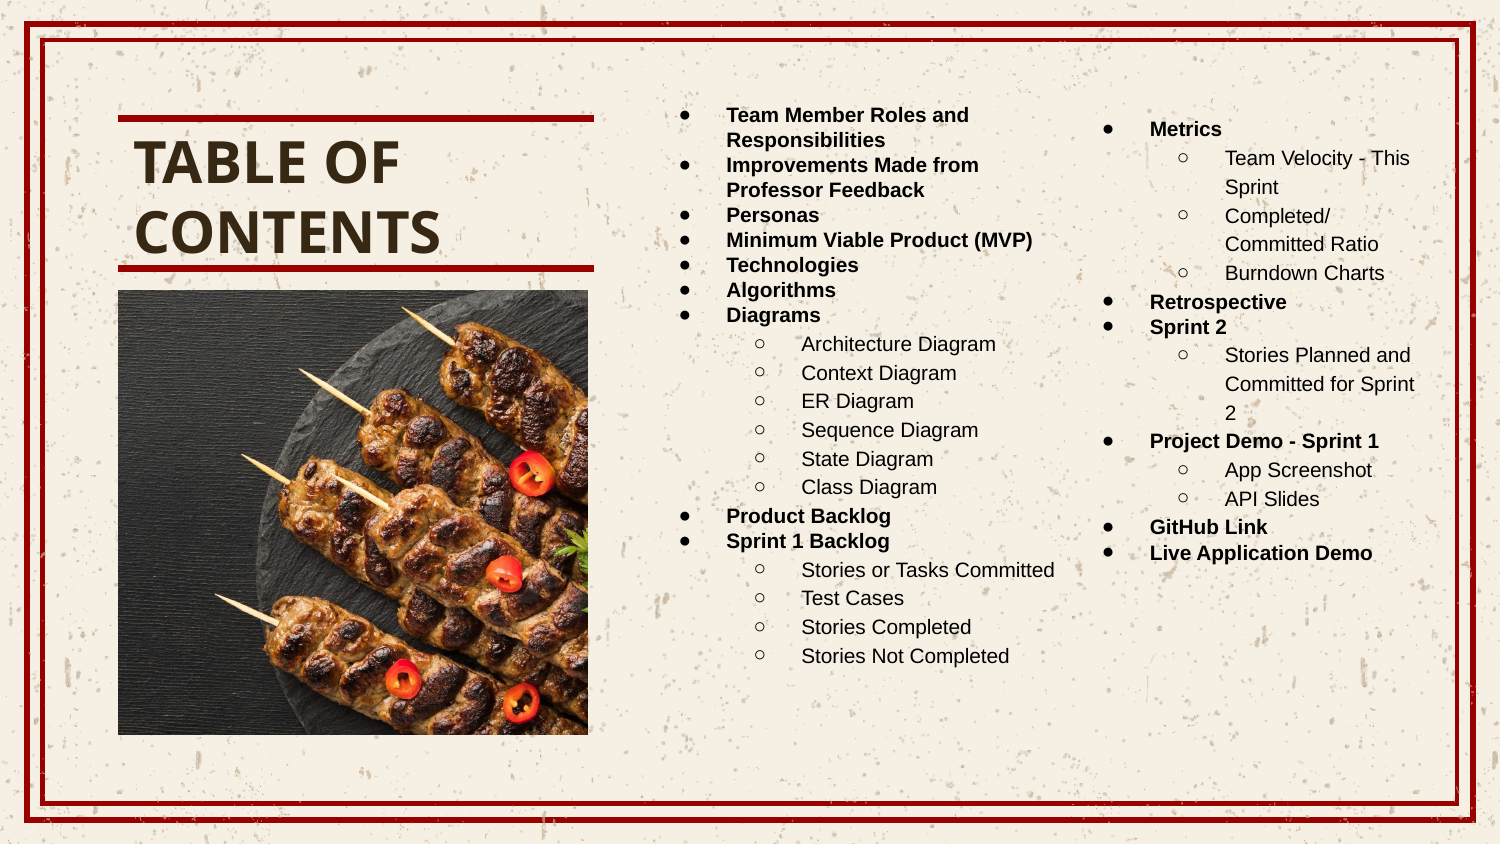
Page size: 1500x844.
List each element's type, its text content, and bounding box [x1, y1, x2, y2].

text_box Team Member Roles and Responsibilities Improvements Made from Professor Feedback Personas Minimum Viable Product (MVP) Technologies Algorithms Diagrams Architecture Diagram Context Diagram ER Diagram Sequence Diagram State Diagram Class Diagram Product Backlog Sprint 1 Backlog Stories or Tasks Committed Test Cases Stories Completed Stories Not Completed [636, 86, 1078, 714]
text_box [117, 118, 595, 269]
picture [1, 1, 1500, 844]
text_box Metrics Team Velocity - This Sprint Completed/Committed Ratio Burndown Charts Retrospective Sprint 2 Stories Planned and Committed for Sprint 2 Project Demo - Sprint 1 App Screenshot API Slides GitHub Link Live Application Demo [1059, 101, 1444, 728]
